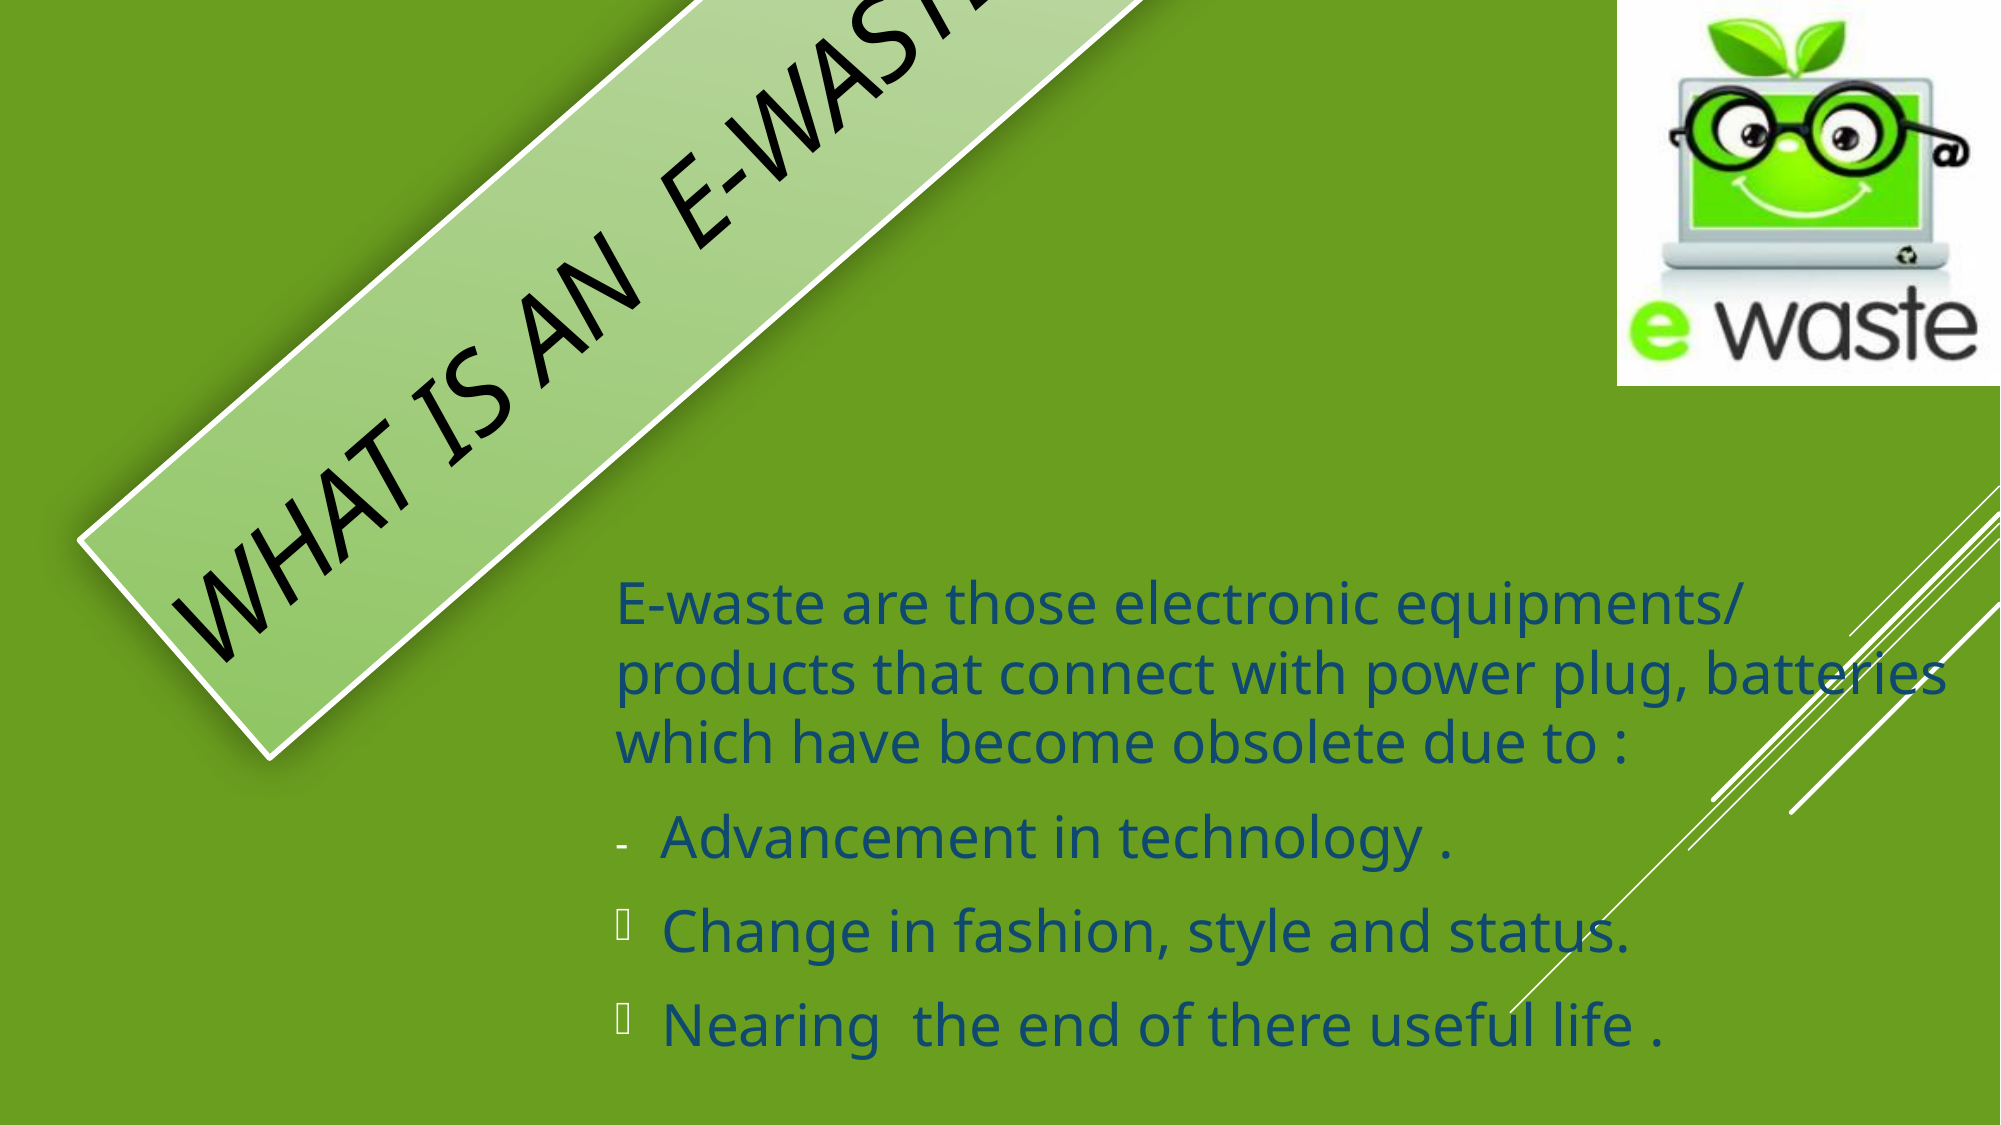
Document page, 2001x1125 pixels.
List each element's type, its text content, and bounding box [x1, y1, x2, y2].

list E-waste are those electronic equipments/ products that connect with power plug, batteries which have become obsolete due to : - Advancement in technology . Change in fashion, style and status. Nearing the end of there useful life . [600, 515, 2000, 1109]
picture [1617, 0, 2000, 386]
title What is an e-waste ? [78, 0, 1141, 759]
